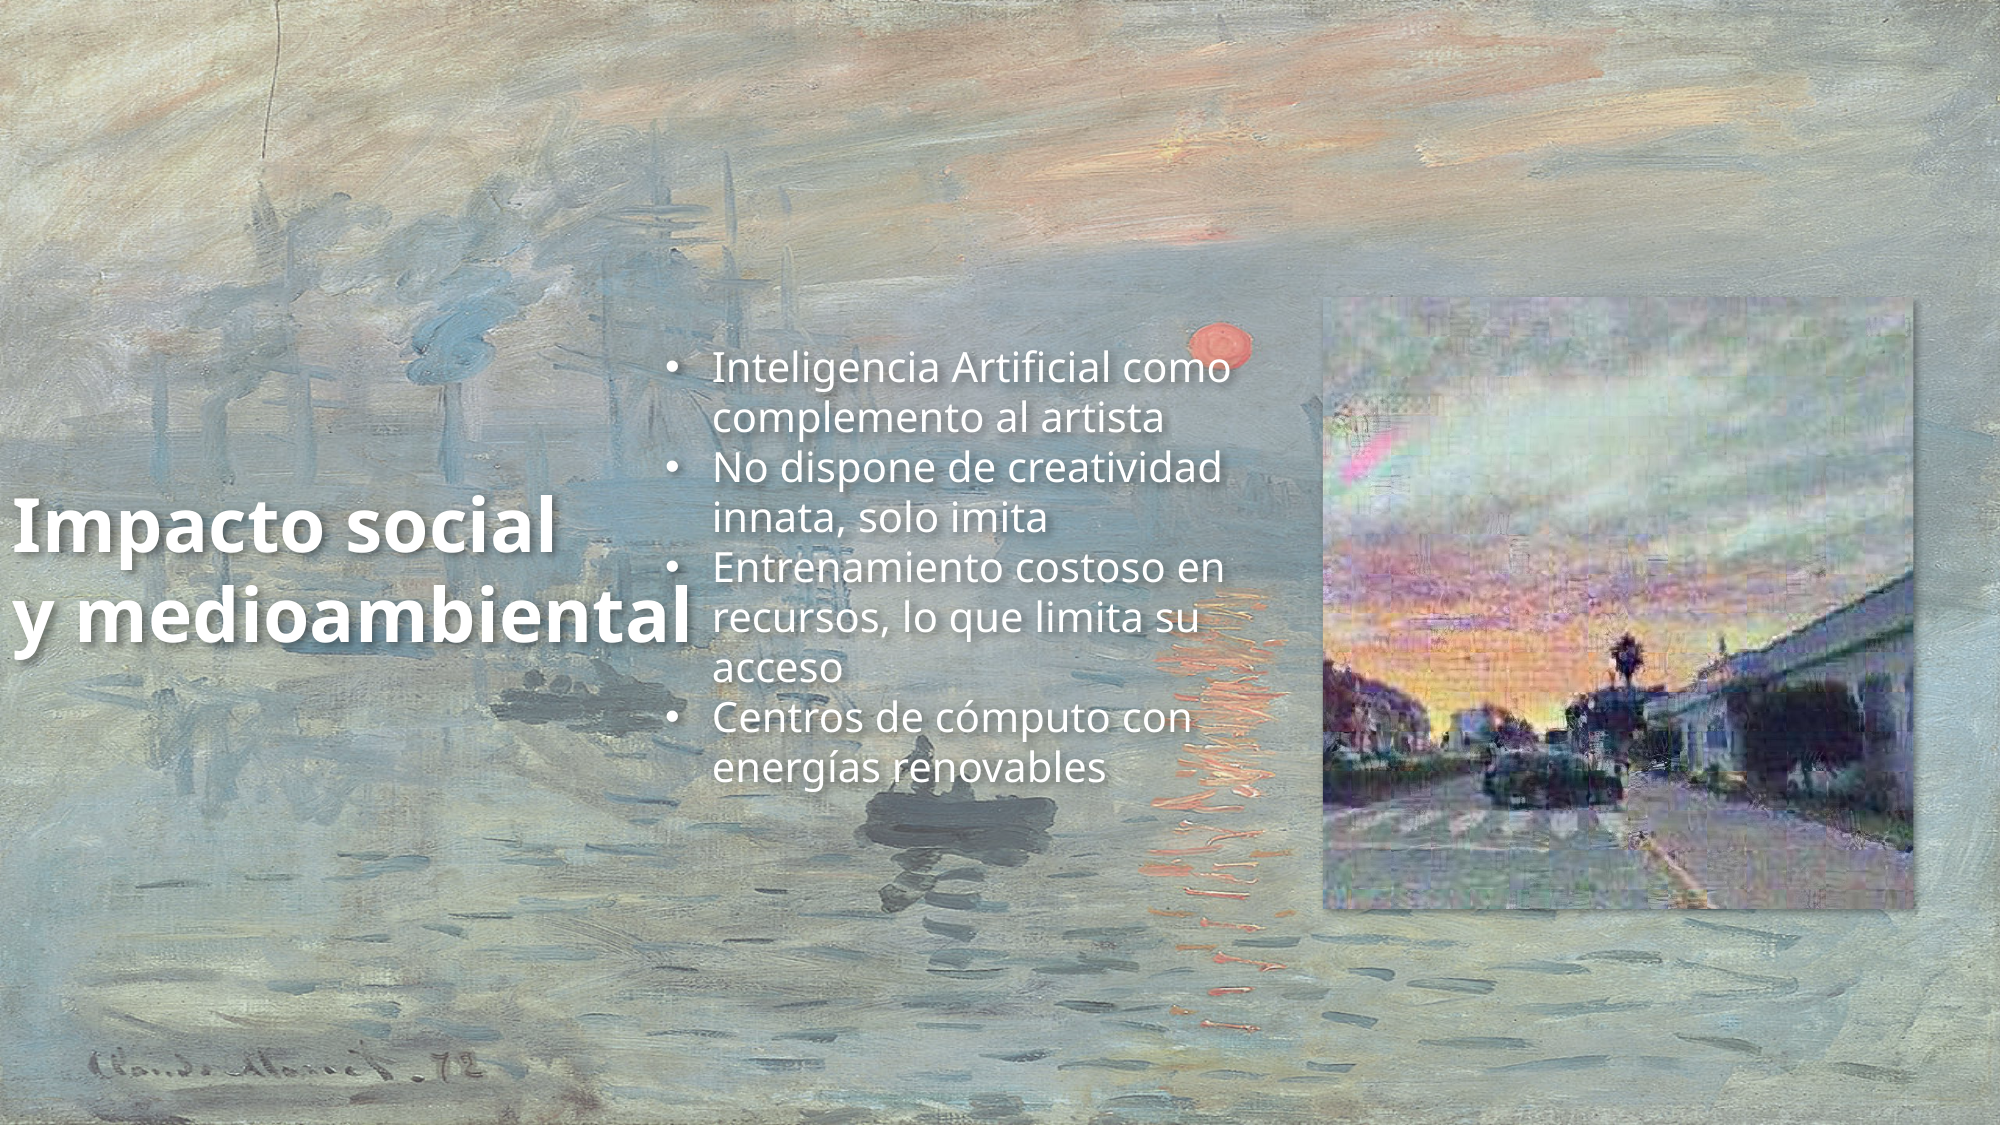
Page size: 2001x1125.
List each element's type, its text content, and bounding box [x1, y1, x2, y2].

picture [1322, 297, 1914, 910]
text_box Inteligencia Artificial como complemento al artista No dispone de creatividad innata, solo imita Entrenamiento costoso en recursos, lo que limita su acceso Centros de cómputo con energías renovables [650, 333, 1267, 799]
text_box Impacto social y medioambiental [0, 469, 709, 665]
